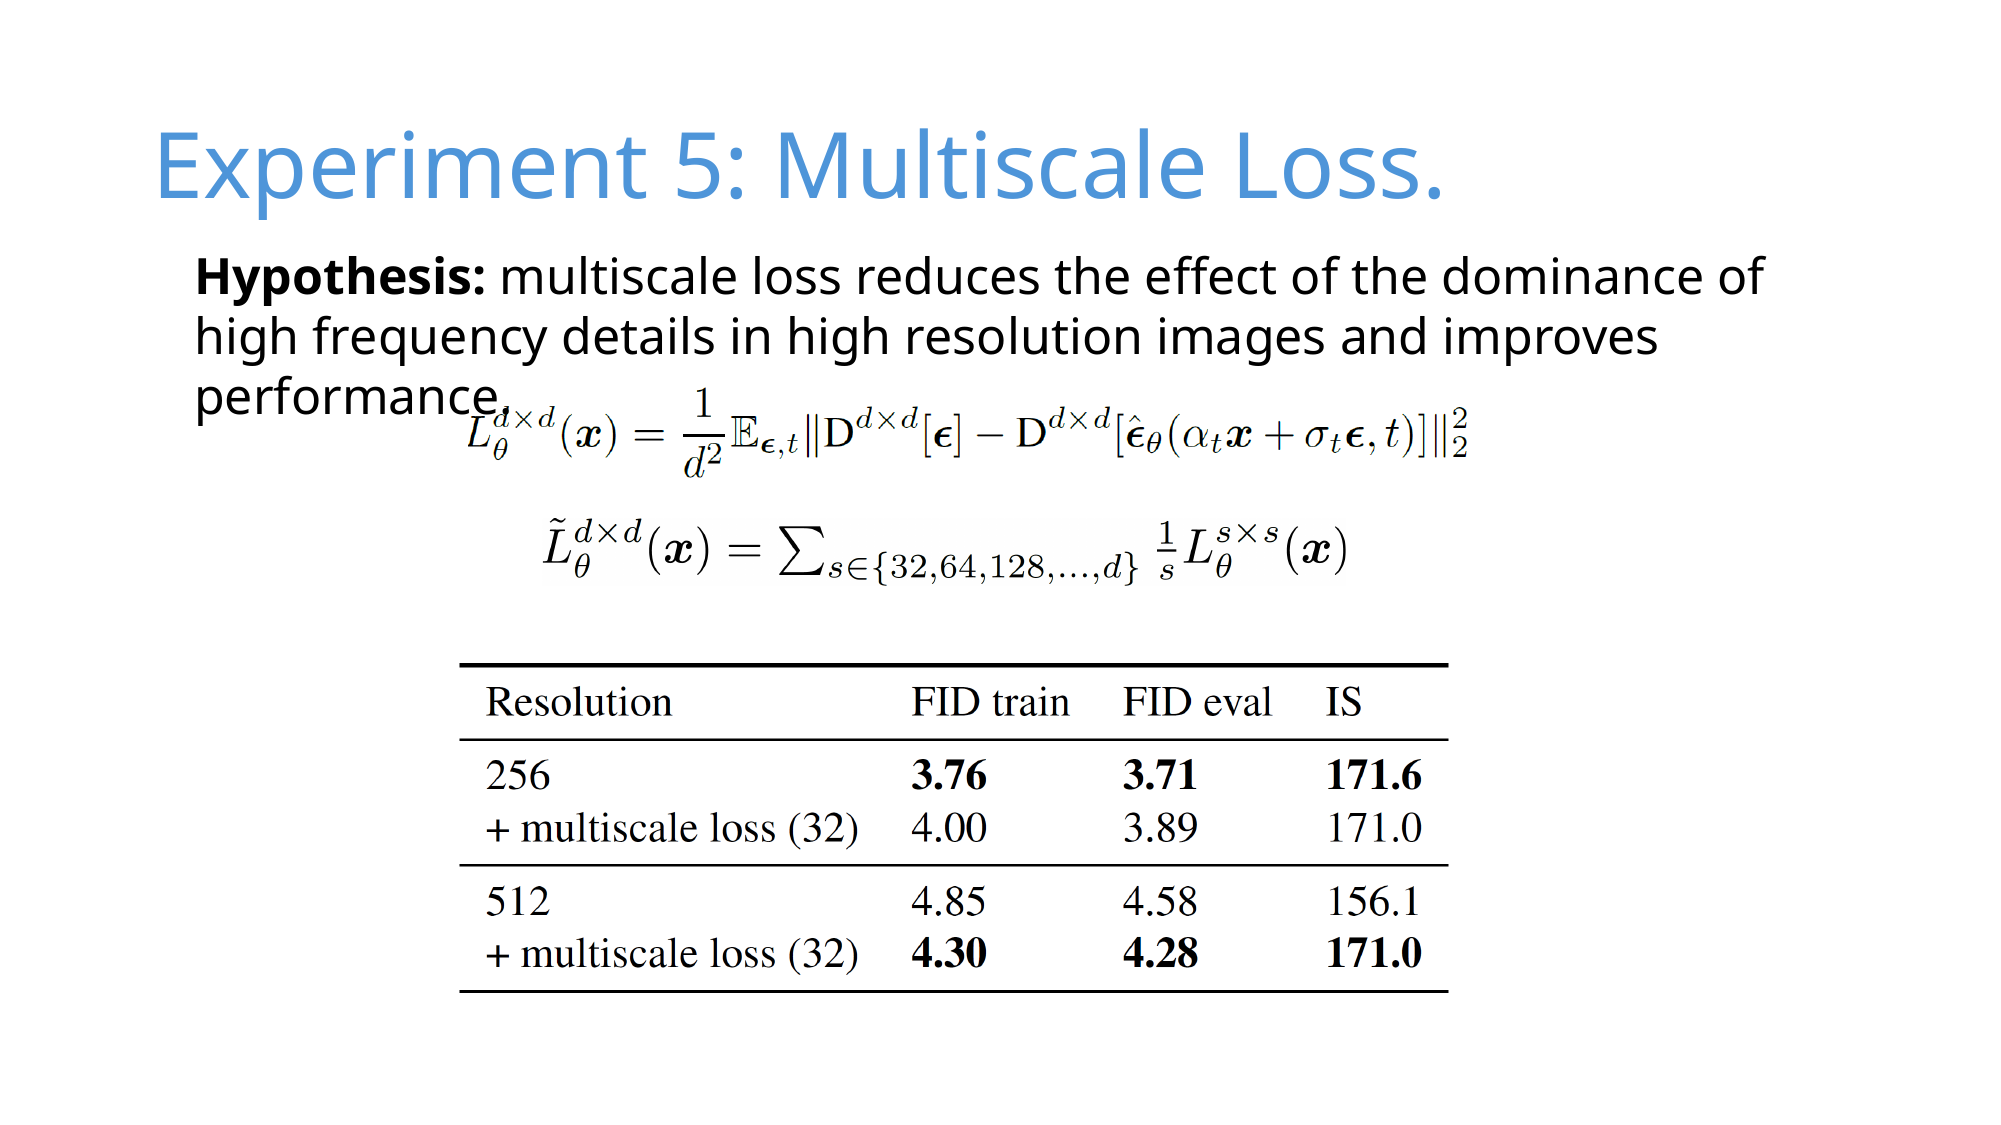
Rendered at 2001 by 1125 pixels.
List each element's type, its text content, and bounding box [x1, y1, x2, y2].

title Experiment 5: Multiscale Loss. [137, 59, 1863, 278]
picture [542, 517, 1347, 586]
picture [377, 650, 1523, 993]
picture [467, 373, 1467, 481]
text_box Hypothesis: multiscale loss reduces the effect of the dominance of high frequency details in high resolution images and improves performance. [179, 237, 1796, 433]
